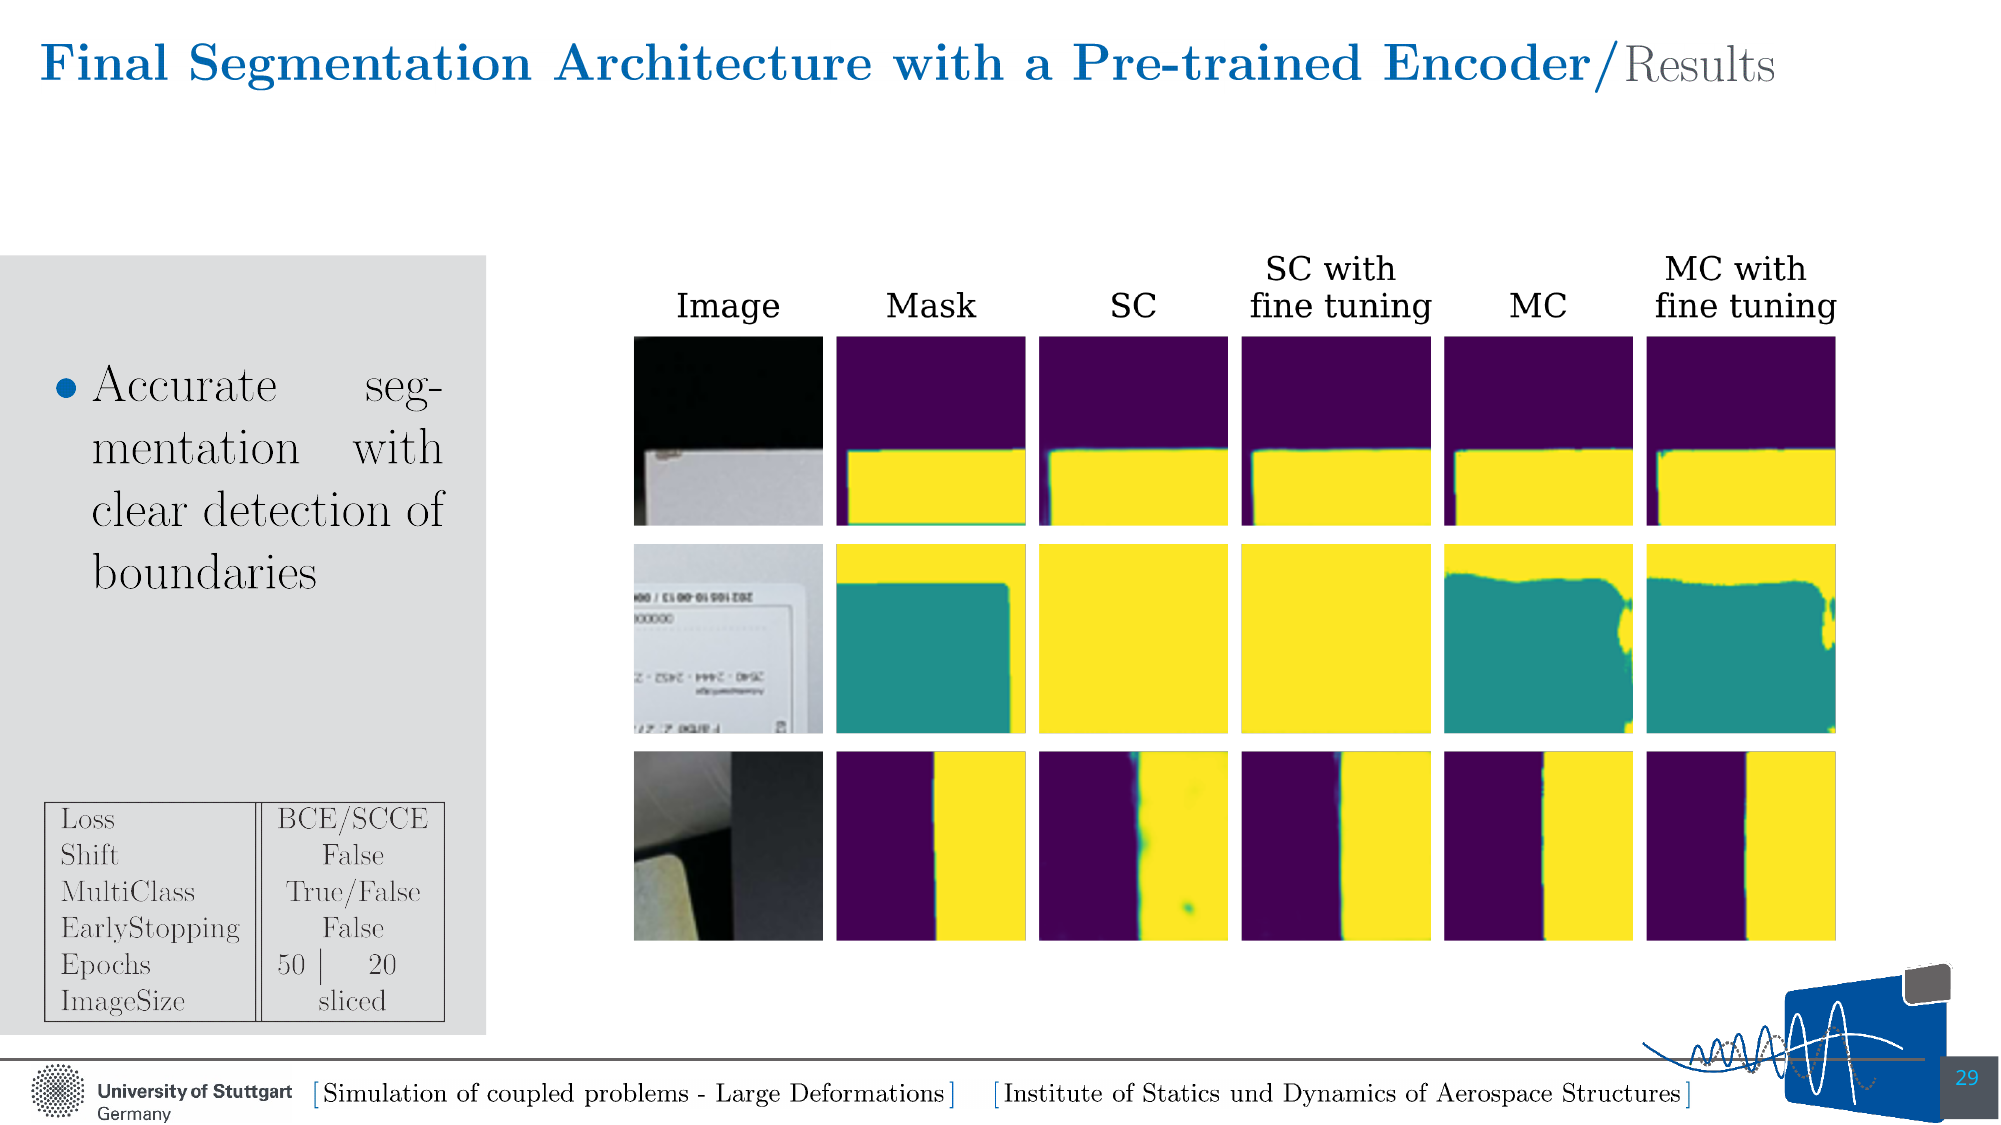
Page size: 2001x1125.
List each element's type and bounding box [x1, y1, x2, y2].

picture [0, 231, 1953, 1123]
text_box [0, 255, 487, 1035]
picture [54, 364, 447, 590]
picture [41, 38, 1619, 94]
picture [44, 799, 446, 1024]
picture [1625, 43, 1774, 84]
